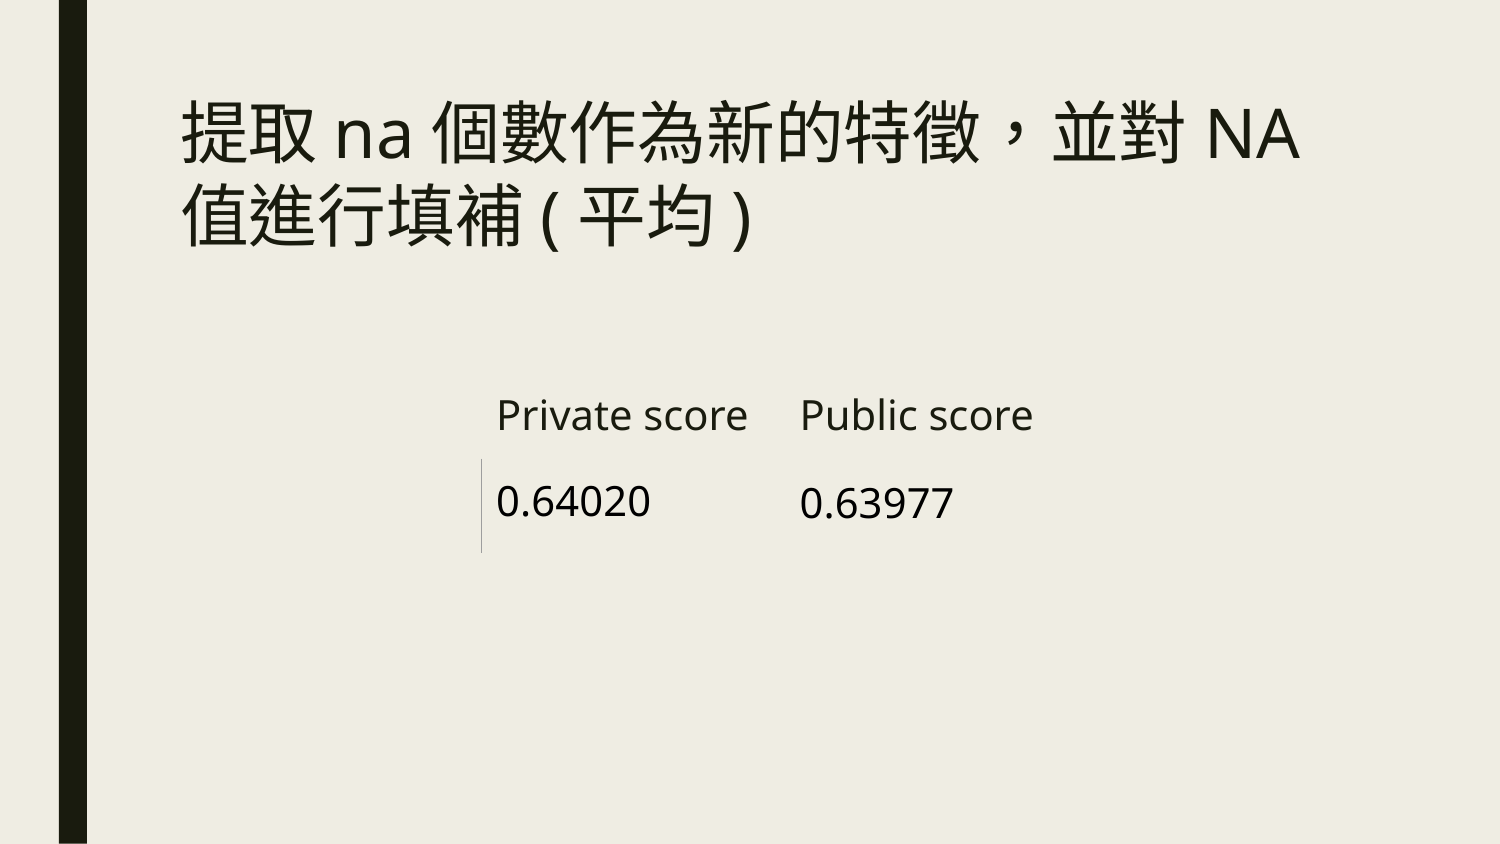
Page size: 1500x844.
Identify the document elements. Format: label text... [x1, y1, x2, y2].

table_cell 0.63977 [785, 459, 1092, 553]
table_cell 0.64020 [482, 459, 785, 553]
table_header Public score [785, 373, 1092, 459]
table_header Private score [481, 373, 785, 459]
title 提取na個數作為新的特徵，並對NA值進行填補(平均) [168, 84, 1351, 268]
